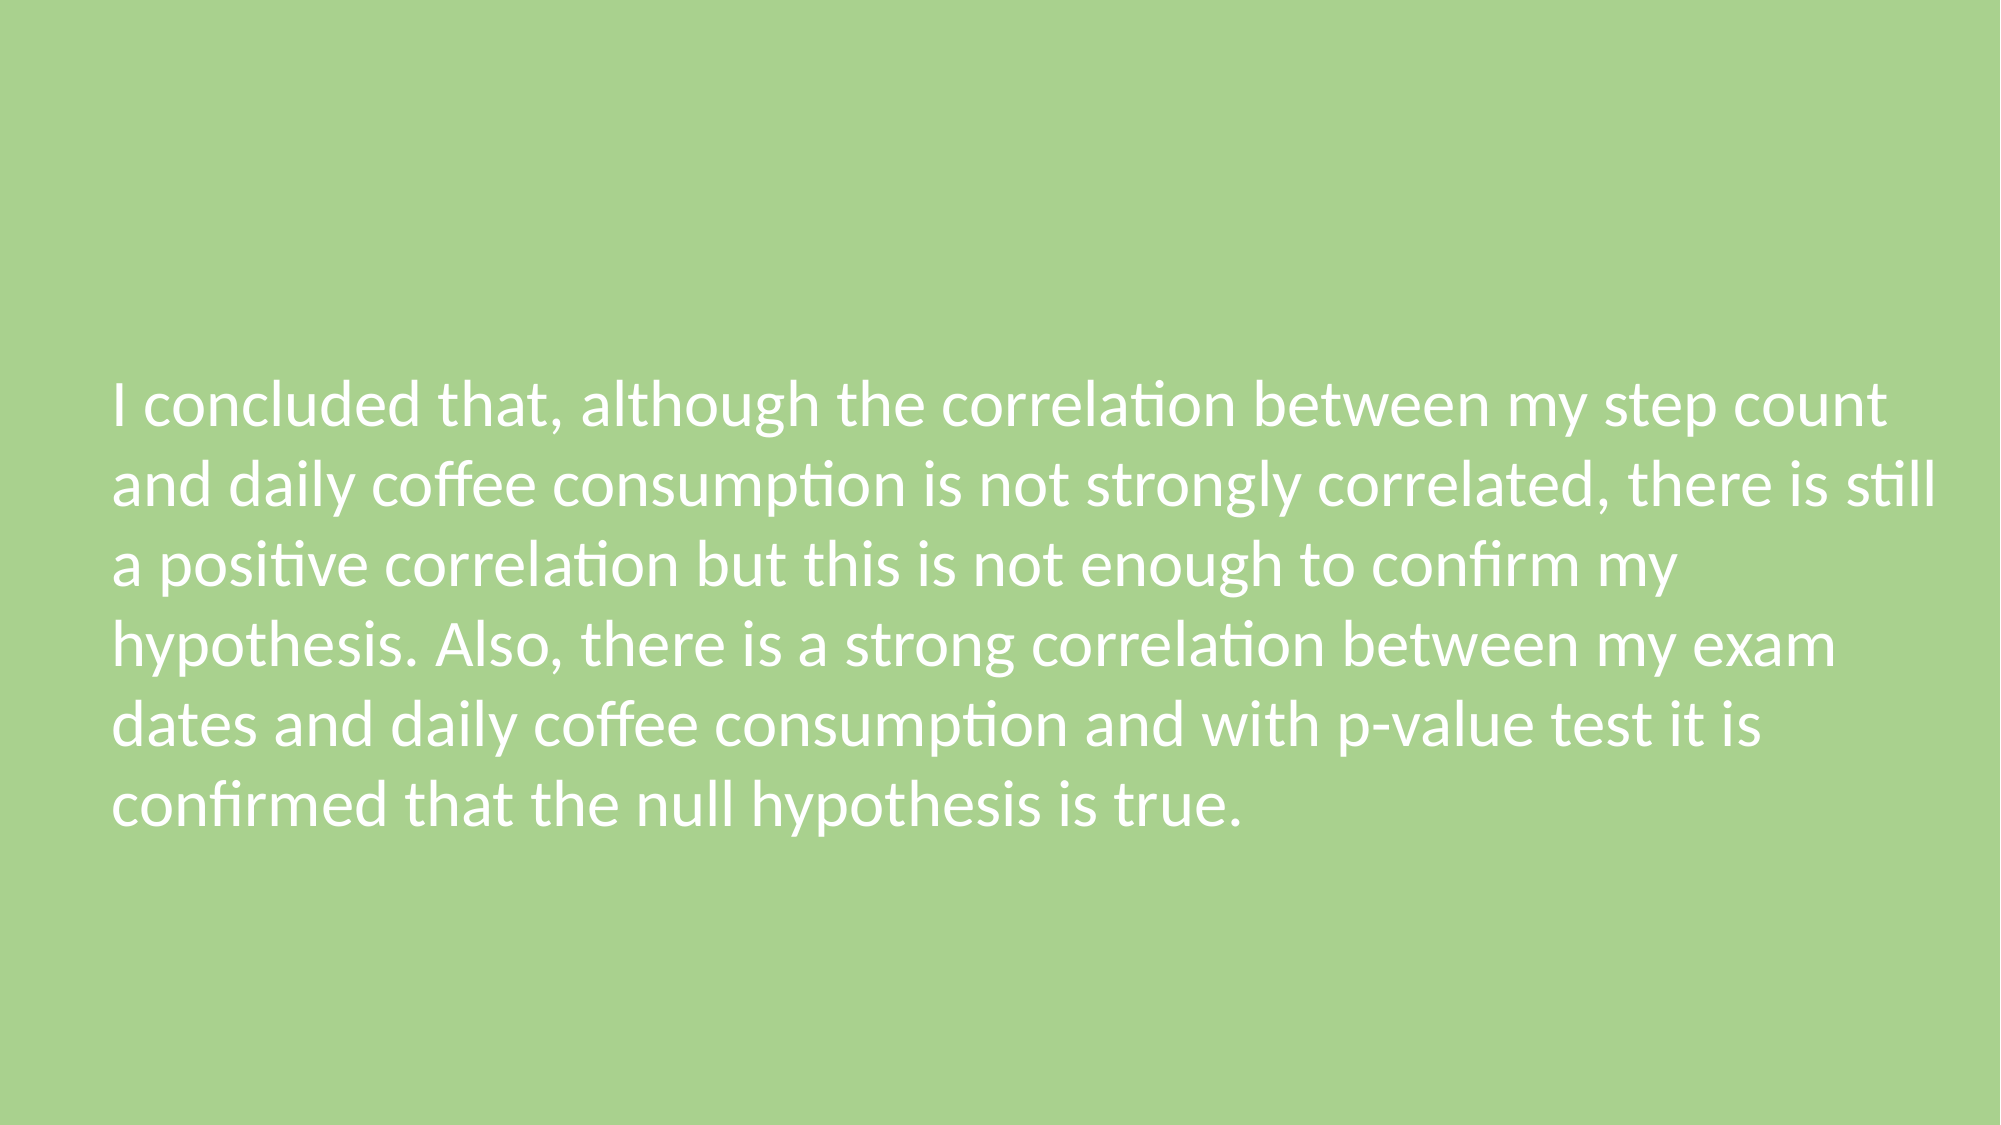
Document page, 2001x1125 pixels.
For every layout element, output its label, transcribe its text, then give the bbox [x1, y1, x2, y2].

text_box I concluded that, although the correlation between my step count and daily coffee consumption is not strongly correlated, there is still a positive correlation but this is not enough to confirm my hypothesis. Also, there is a strong correlation between my exam dates and daily coffee consumption and with p-value test it is confirmed that the null hypothesis is true. [96, 352, 1960, 848]
